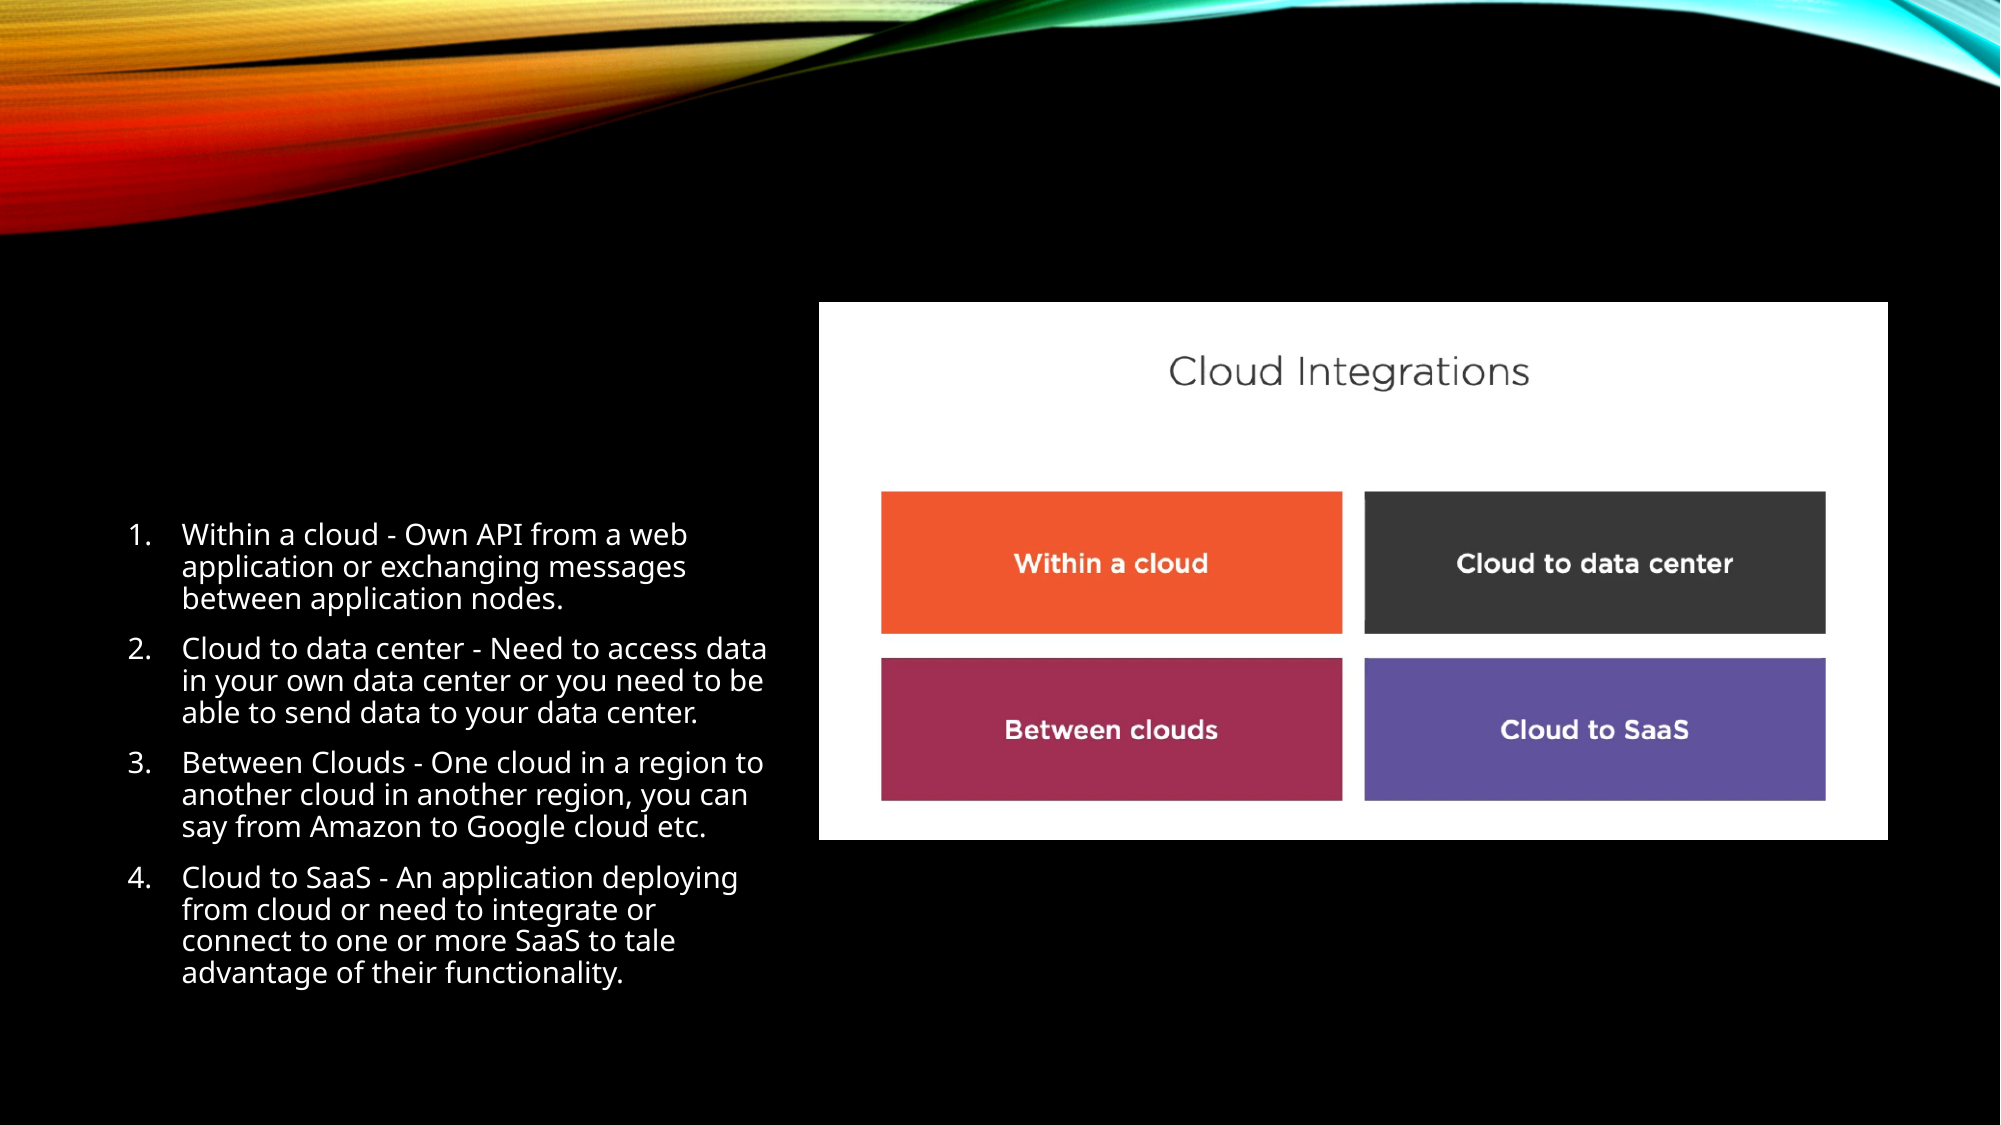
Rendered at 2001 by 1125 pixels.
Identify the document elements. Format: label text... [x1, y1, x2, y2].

list Within a cloud - Own API from a web application or exchanging messages between application nodes. Cloud to data center - Need to access data in your own data center or you need to be able to send data to your data center. Between Clouds - One cloud in a region to another cloud in another region, you can say from Amazon to Google cloud etc. Cloud to SaaS - An application deploying from cloud or need to integrate or connect to one or more SaaS to tale advantage of their functionality. [112, 512, 788, 1021]
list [819, 302, 1888, 840]
picture [0, 0, 2000, 237]
